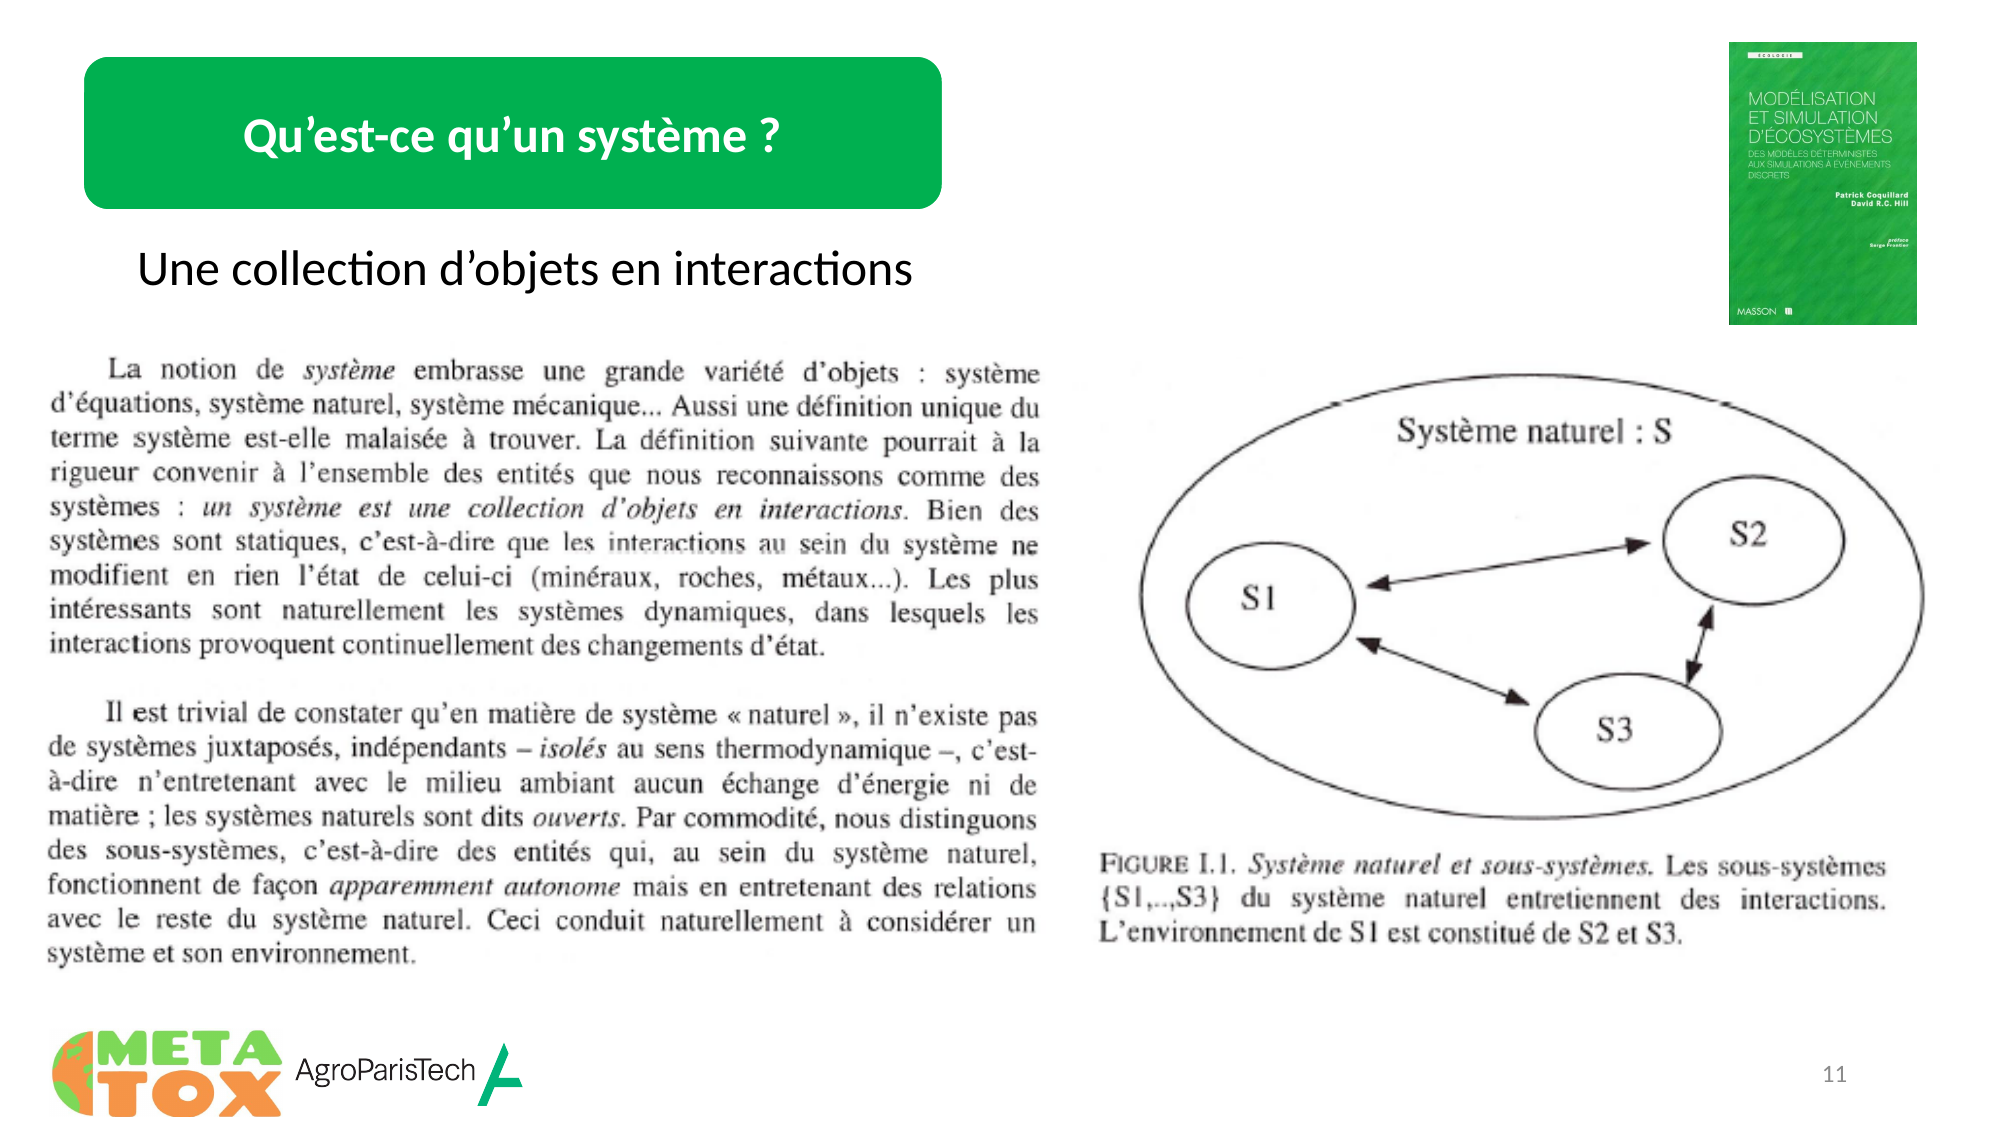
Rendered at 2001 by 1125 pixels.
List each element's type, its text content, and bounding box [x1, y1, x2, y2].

picture [1729, 42, 1917, 325]
picture [295, 1042, 523, 1106]
picture [49, 1028, 283, 1117]
slide_number 11 [1412, 1042, 1863, 1103]
text_box Qu’est-ce qu’un système ? [81, 54, 944, 212]
text_box Une collection d’objets en interactions [122, 227, 950, 303]
picture [37, 341, 1963, 988]
